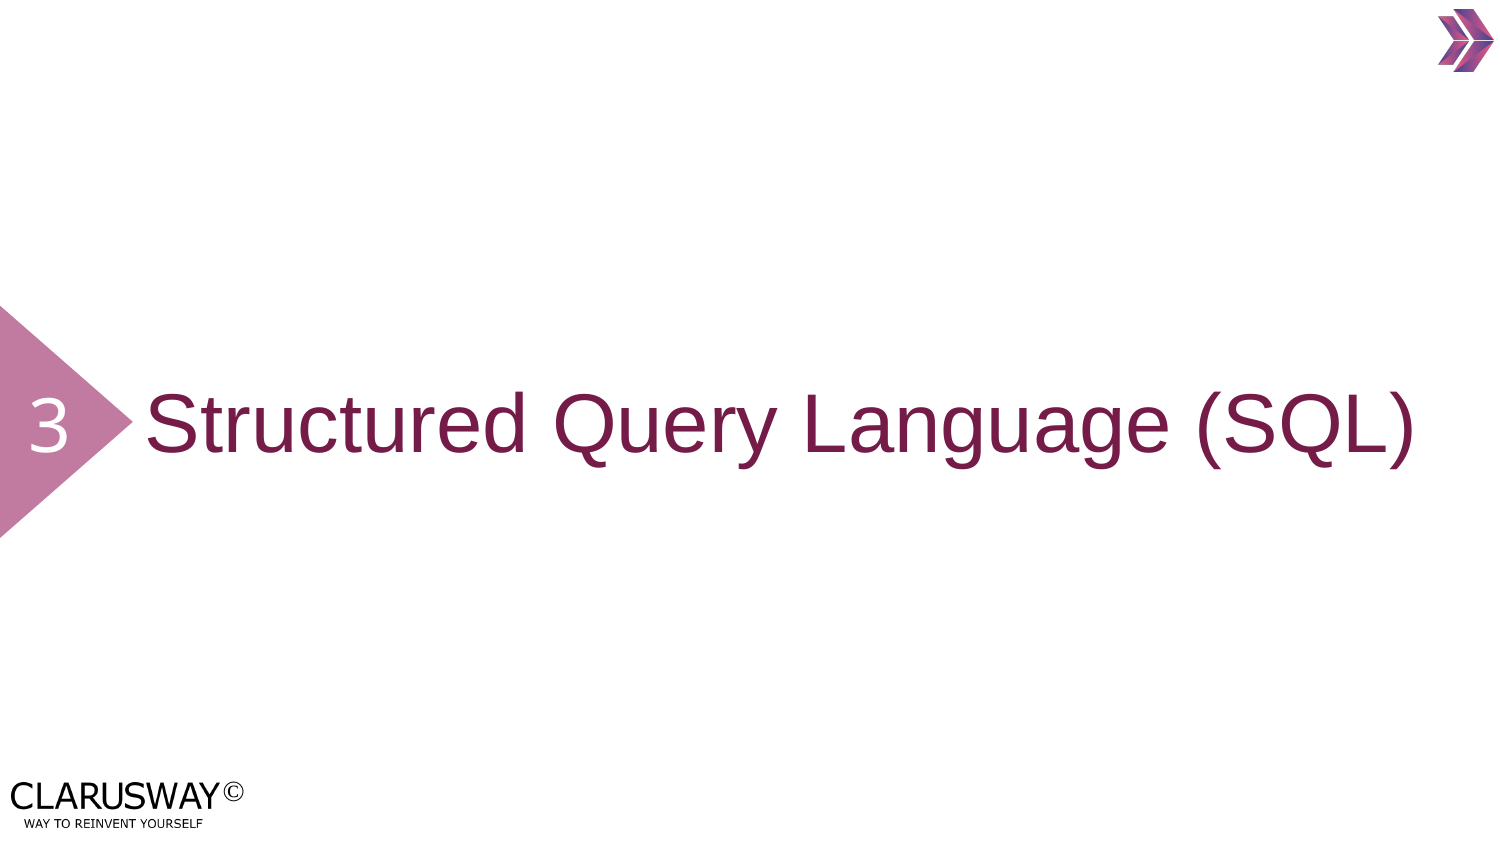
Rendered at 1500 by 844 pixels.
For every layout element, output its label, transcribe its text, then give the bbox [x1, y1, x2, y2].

title Structured Query Language (SQL) [144, 352, 1500, 469]
picture [11, 782, 220, 828]
picture [1438, 9, 1494, 72]
text_box 3 [0, 306, 100, 540]
